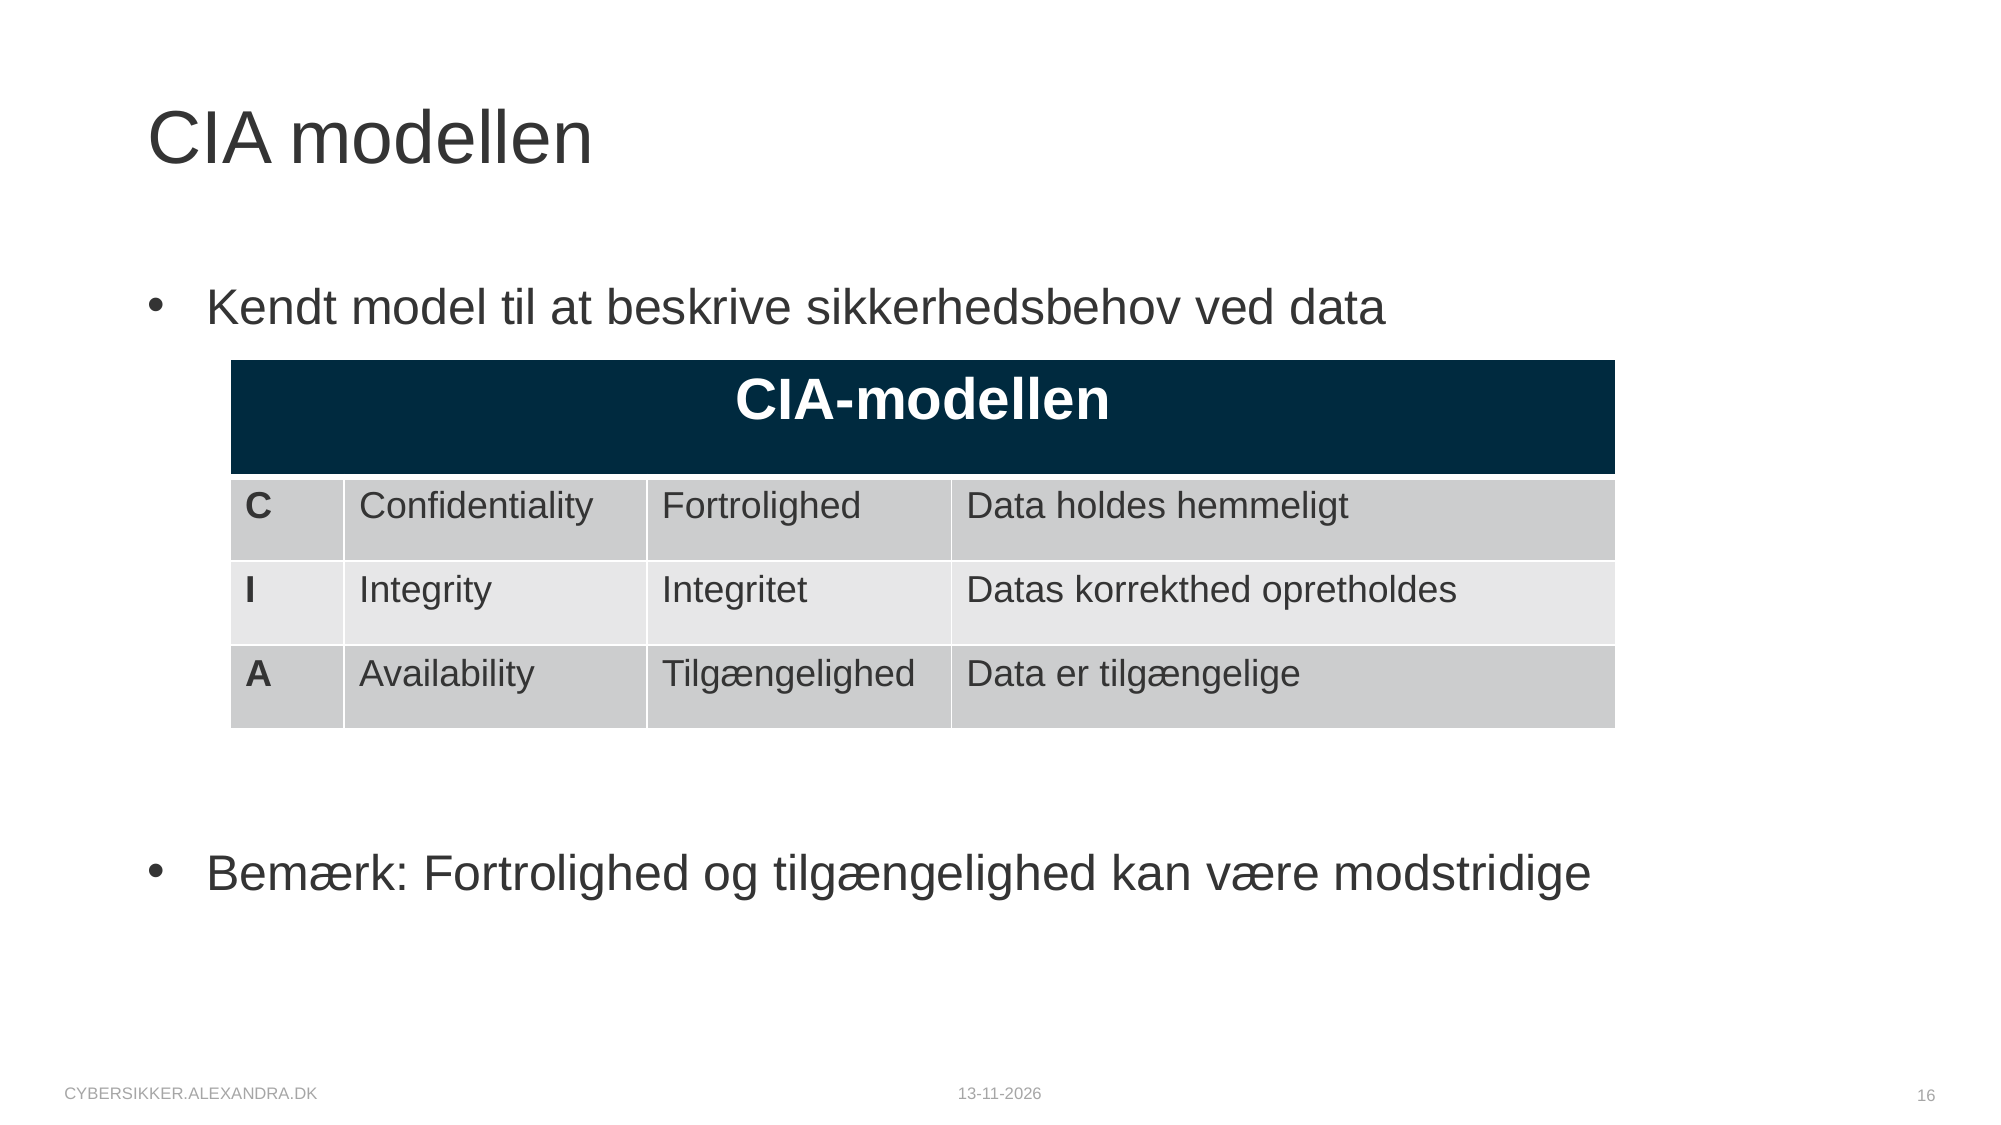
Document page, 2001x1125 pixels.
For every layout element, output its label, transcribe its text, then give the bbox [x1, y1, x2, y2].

table_cell Integritet [648, 562, 951, 644]
list Kendt model til at beskrive sikkerhedsbehov ved data Bemærk: Fortrolighed og tilgængelighed kan være modstridige [147, 265, 1861, 975]
table_cell Availability [345, 646, 646, 728]
table_cell Data holdes hemmeligt [952, 480, 1615, 560]
slide_number 16 [1631, 1077, 1951, 1113]
table_cell C [231, 480, 343, 560]
table_cell A [231, 646, 343, 728]
footer cybersikker.alexandra.dk [49, 1075, 565, 1106]
table_cell I [231, 562, 343, 644]
table_cell Datas korrekthed opretholdes [952, 562, 1615, 644]
table_header CIA-modellen [231, 360, 1615, 474]
table_cell Integrity [345, 562, 646, 644]
table_cell Data er tilgængelige [952, 646, 1615, 728]
table_cell Tilgængelighed [648, 646, 951, 728]
table_cell Fortrolighed [648, 480, 951, 560]
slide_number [763, 1075, 1237, 1106]
table_cell Confidentiality [345, 480, 646, 560]
title CIA modellen [147, 88, 1861, 180]
